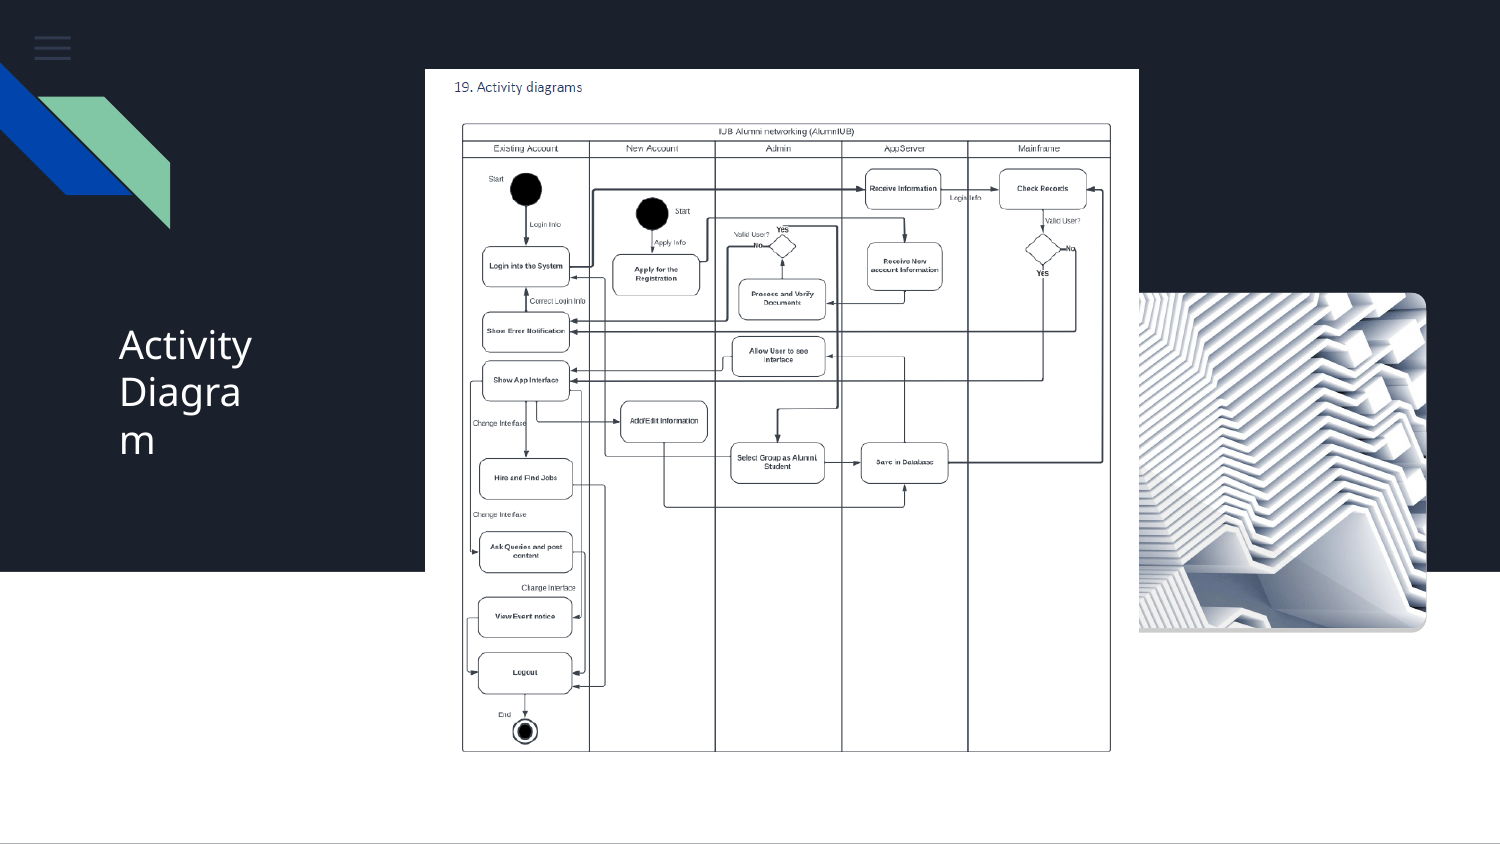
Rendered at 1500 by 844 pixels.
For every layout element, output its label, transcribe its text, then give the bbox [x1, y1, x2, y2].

picture [425, 68, 1308, 775]
text_box Activity Diagram [103, 304, 287, 478]
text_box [1313, 292, 1427, 633]
